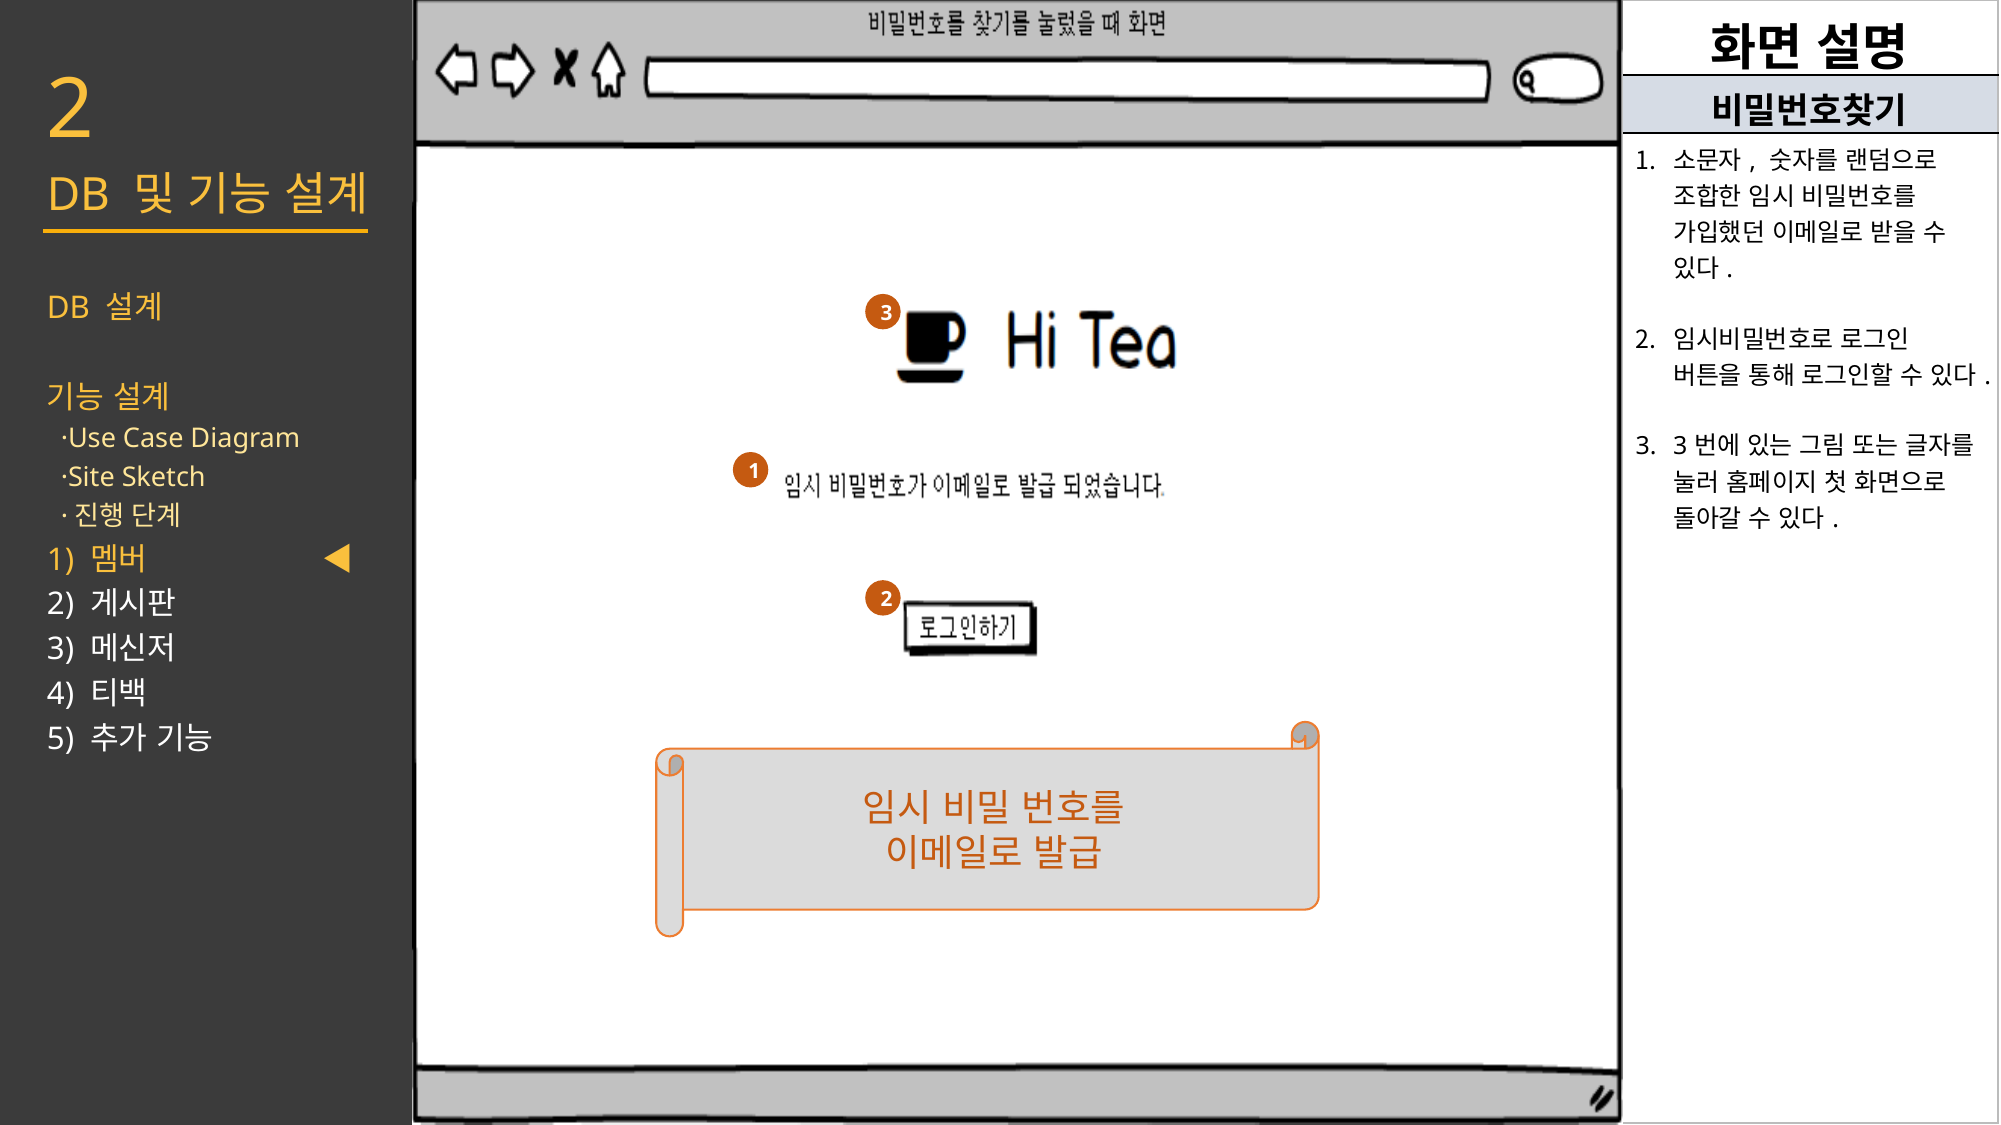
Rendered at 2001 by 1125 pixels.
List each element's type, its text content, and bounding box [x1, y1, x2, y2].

table_cell 비밀번호찾기 [1623, 76, 1997, 132]
picture [412, 0, 1623, 1125]
text_box 2 DB 및 기능 설계 DB 설계 기능 설계 ·Use Case Diagram ·Site Sketch ·진행 단계 1) 멤버 ◀ 2) 게시판 3) 메신저 4) 티백 5) 추가 기능 [32, 26, 384, 763]
table_header 화면 설명 [1623, 1, 1997, 74]
text_box [0, 0, 412, 1125]
table_cell 소문자, 숫자를 랜덤으로 조합한 임시 비밀번호를 가입했던 이메일로 받을 수 있다. 임시비밀번호로 로그인 버튼을 통해 로그인할 수 있다. 3번에 있는 그림 또는 글자를 눌러 홈페이지 첫 화면으로 돌아갈 수 있다. [1623, 134, 1997, 1122]
